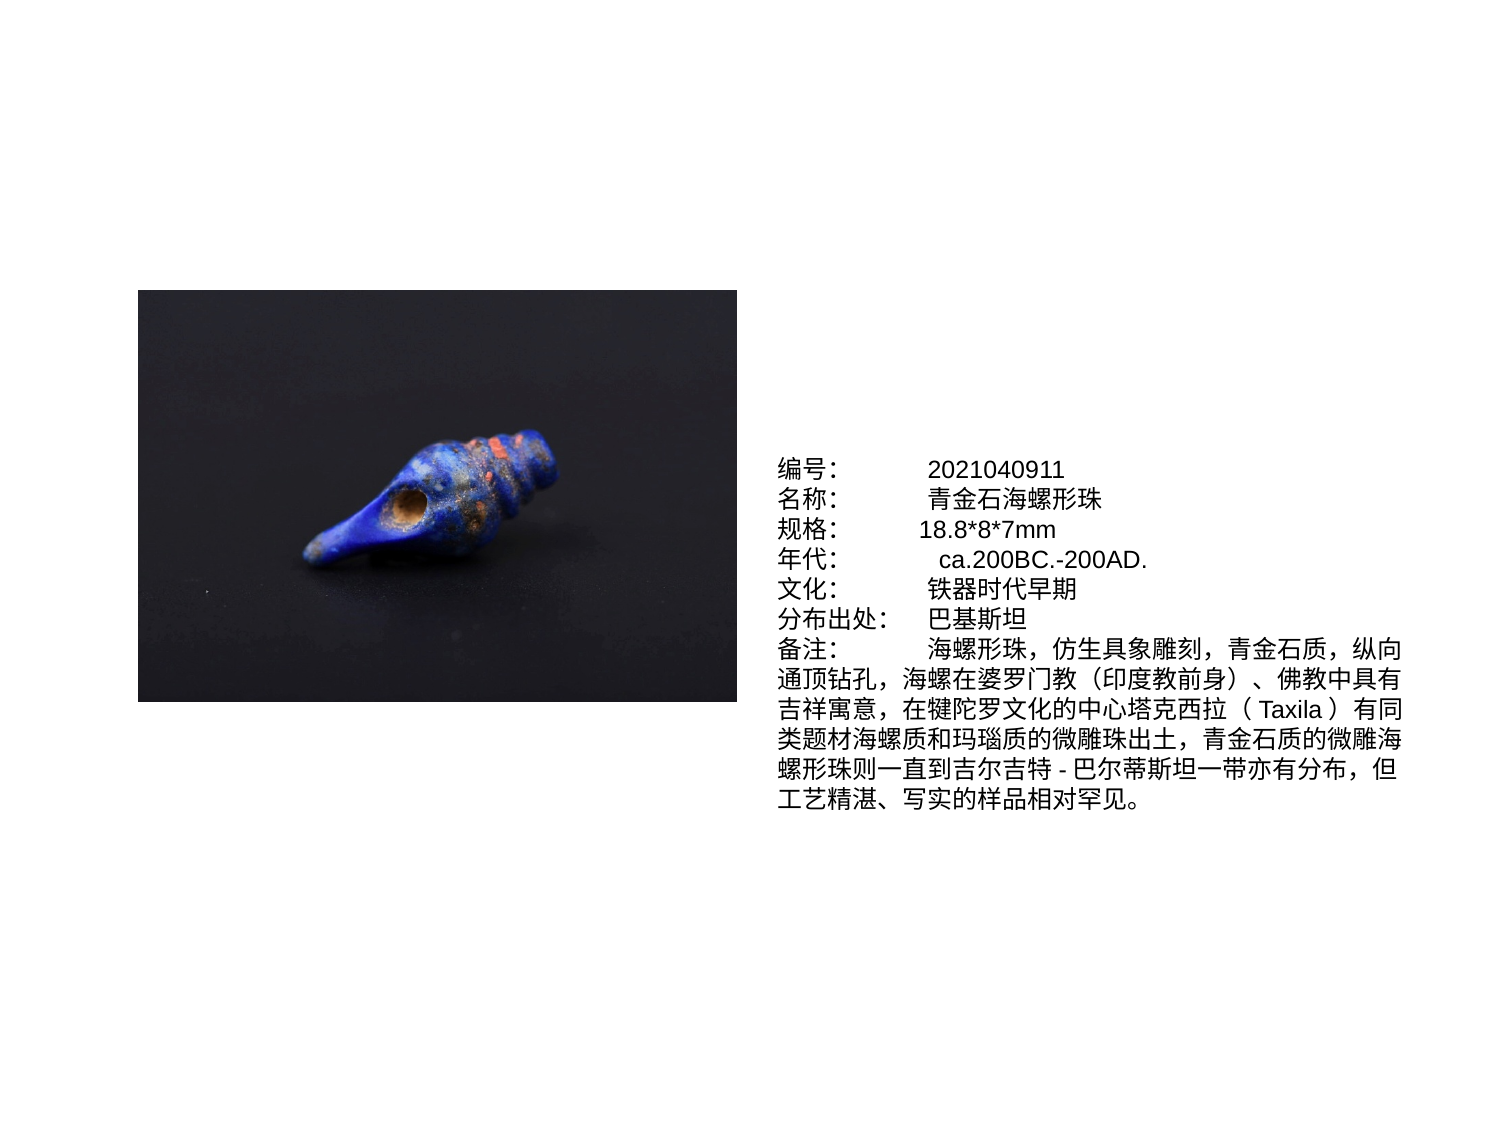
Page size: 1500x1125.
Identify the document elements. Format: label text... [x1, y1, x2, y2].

picture [137, 290, 737, 703]
list 编号： 2021040911 名称： 青金石海螺形珠 规格： 18.8*8*7mm 年代： ca.200BC.-200AD. 文化： 铁器时代早期 分布出处： 巴基斯坦 备注： 海螺形珠，仿生具象雕刻，青金石质，纵向通顶钻孔，海螺在婆罗门教（印度教前身）、佛教中具有吉祥寓意，在犍陀罗文化的中心塔克西拉（Taxila）有同类题材海螺质和玛瑙质的微雕珠出土，青金石质的微雕海螺形珠则一直到吉尔吉特-巴尔蒂斯坦一带亦有分布，但工艺精湛、写实的样品相对罕见。 [762, 262, 1426, 1006]
